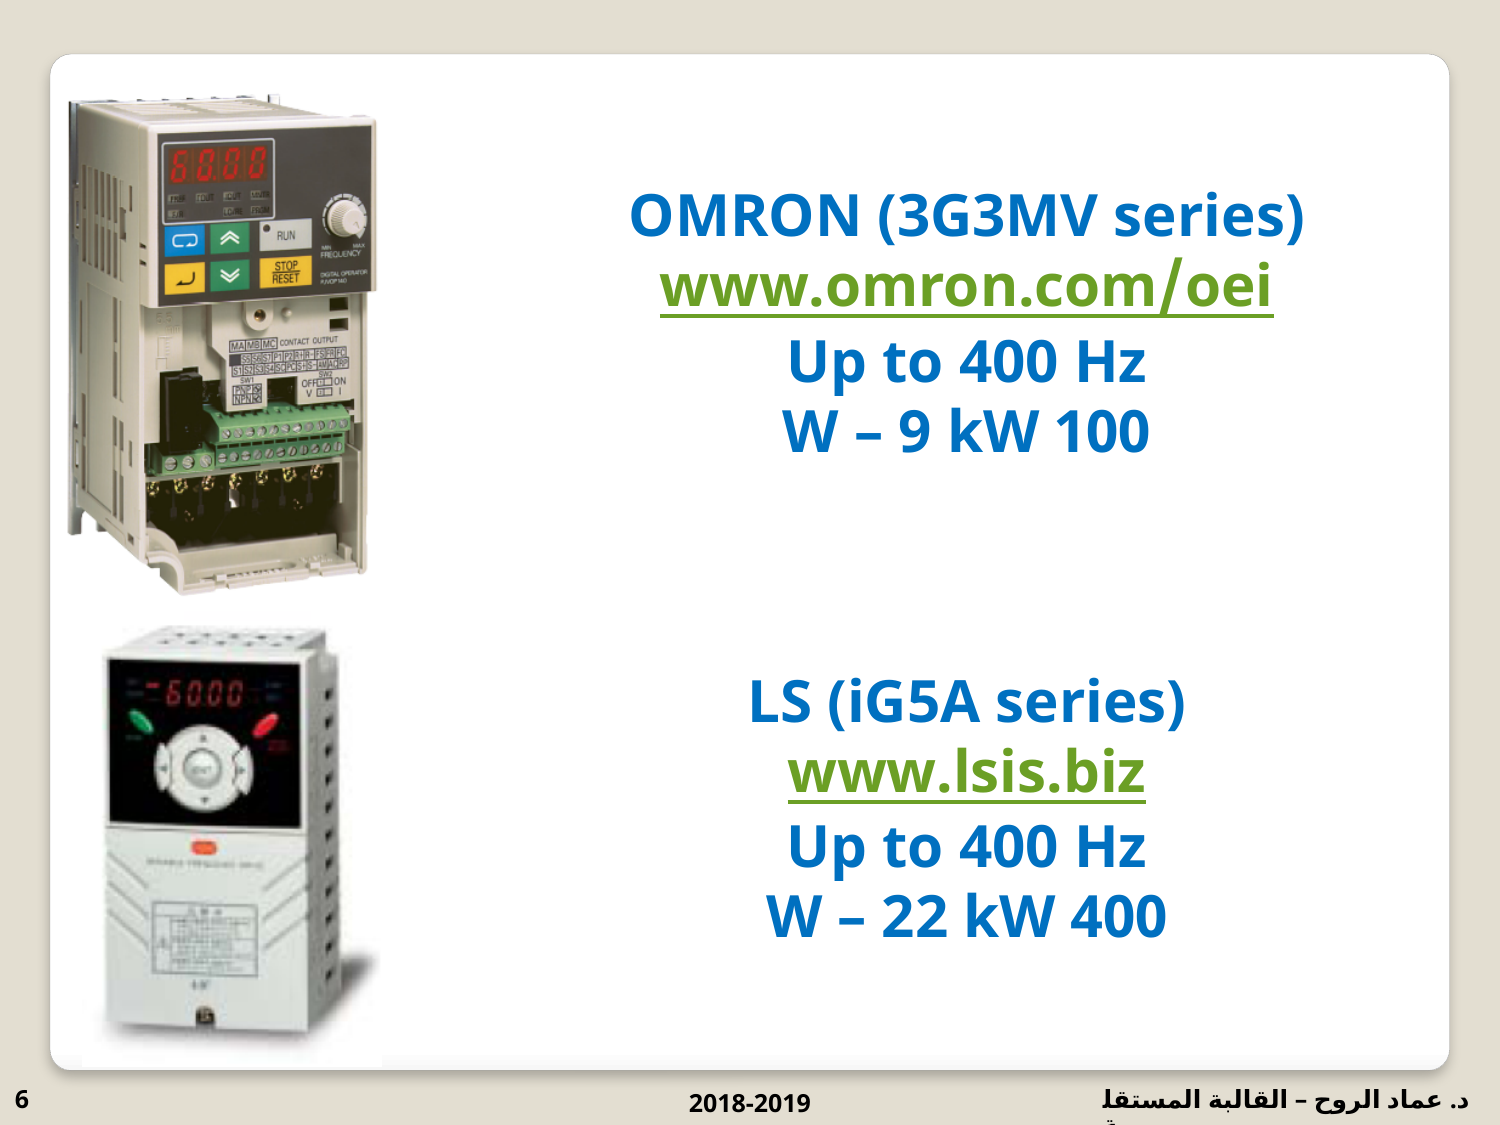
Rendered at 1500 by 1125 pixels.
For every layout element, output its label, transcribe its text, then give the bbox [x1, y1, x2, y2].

picture [58, 81, 387, 601]
text_box OMRON (3G3MV series) www.omron.com/oei Up to 400 Hz 100 W – 9 kW [498, 170, 1436, 542]
picture [81, 609, 383, 1067]
footer د. عماد الروح – القالبة المستقلة [1089, 1065, 1500, 1125]
text_box LS (iG5A series) www.lsis.biz Up to 400 Hz 400 W – 22 kW [498, 656, 1436, 1027]
slide_number 6 [0, 1065, 106, 1125]
slide_number 2018-2019 [562, 1065, 938, 1125]
